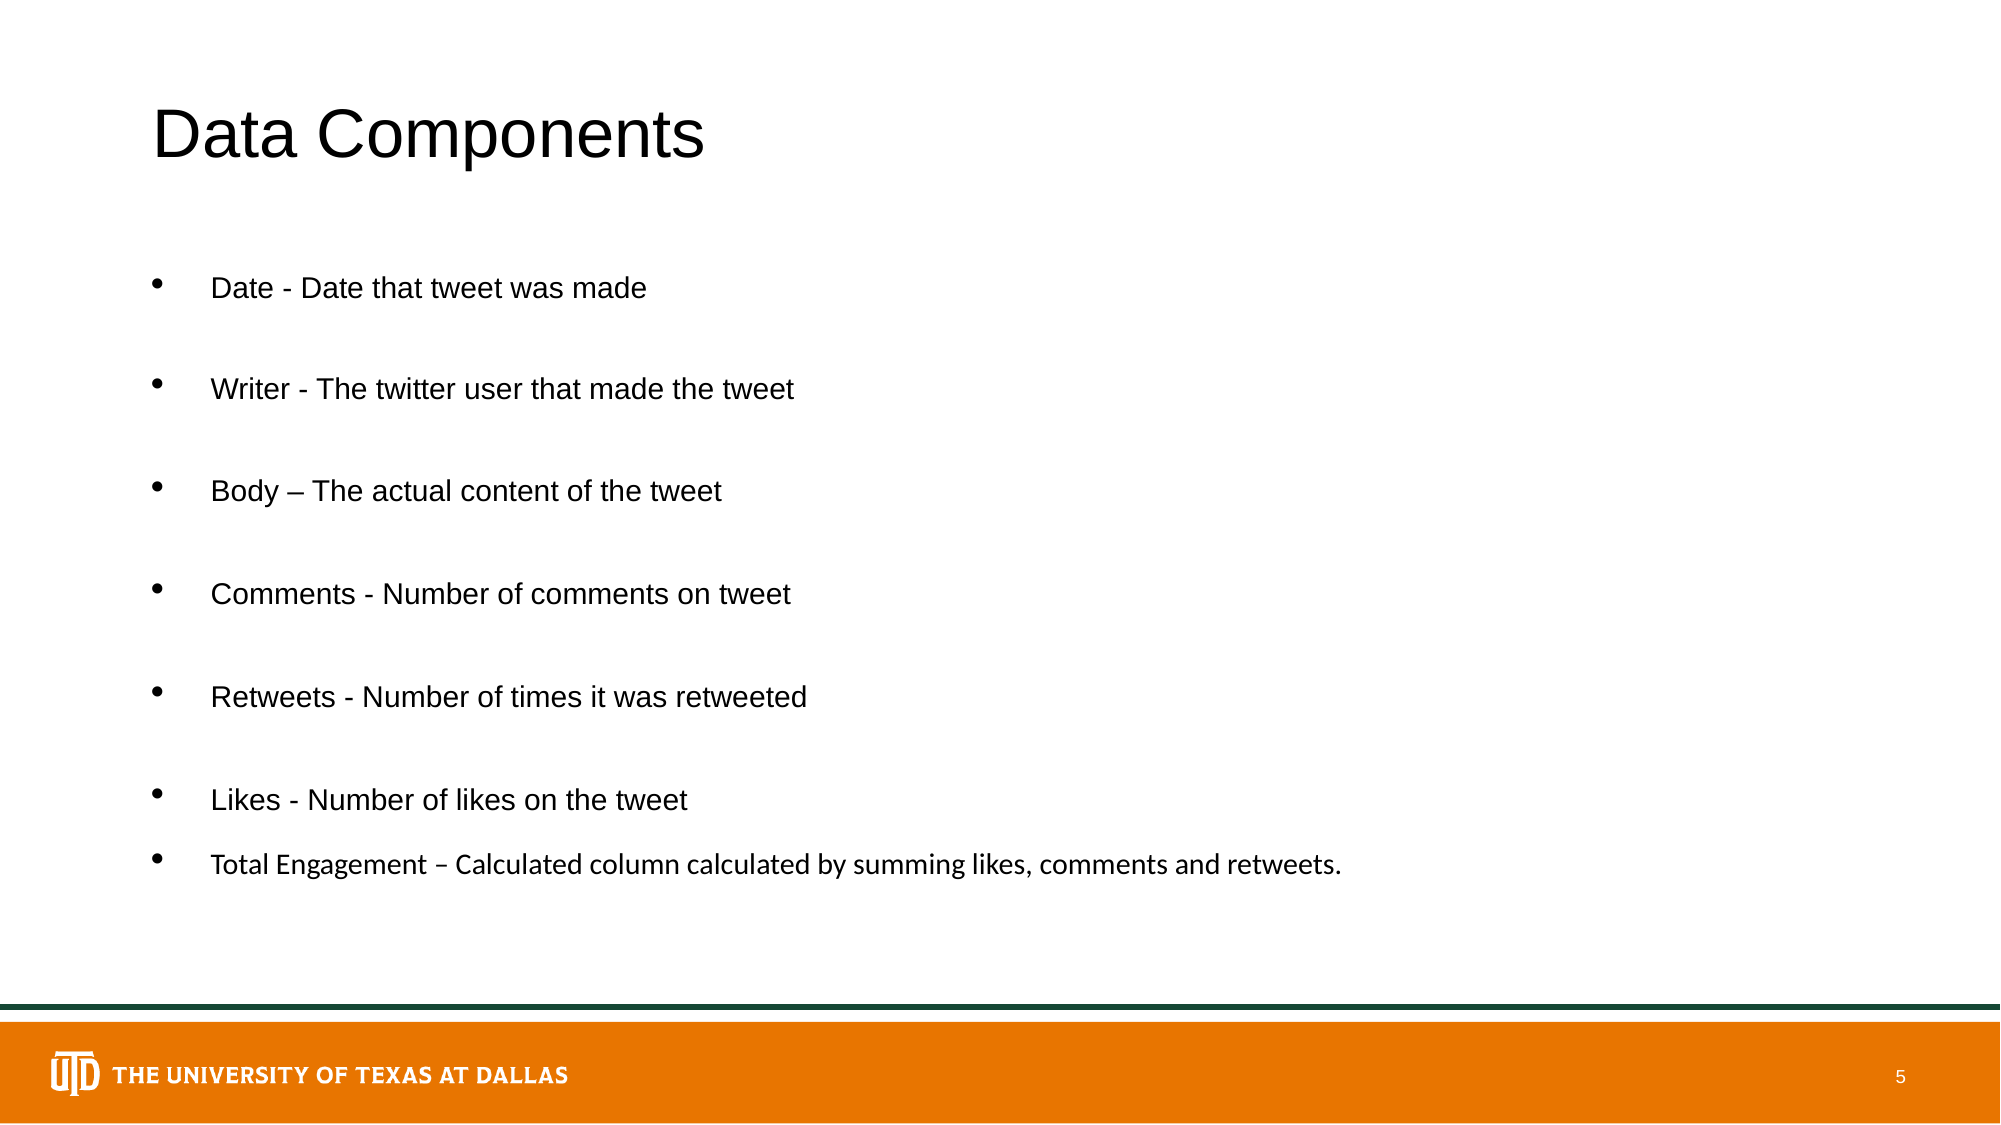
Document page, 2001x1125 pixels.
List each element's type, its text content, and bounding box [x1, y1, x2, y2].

title Data Components [137, 40, 1863, 231]
picture [24, 1021, 588, 1121]
slide_number 5 [1862, 1060, 1922, 1092]
list Date - Date that tweet was made Writer - The twitter user that made the tweet Body – The actual content of the tweet Comments - Number of comments on tweet Retweets - Number of times it was retweeted Likes - Number of likes on the tweet Total Engagement – Calculated column calculated by summing likes, comments and retweets. [137, 259, 1863, 975]
